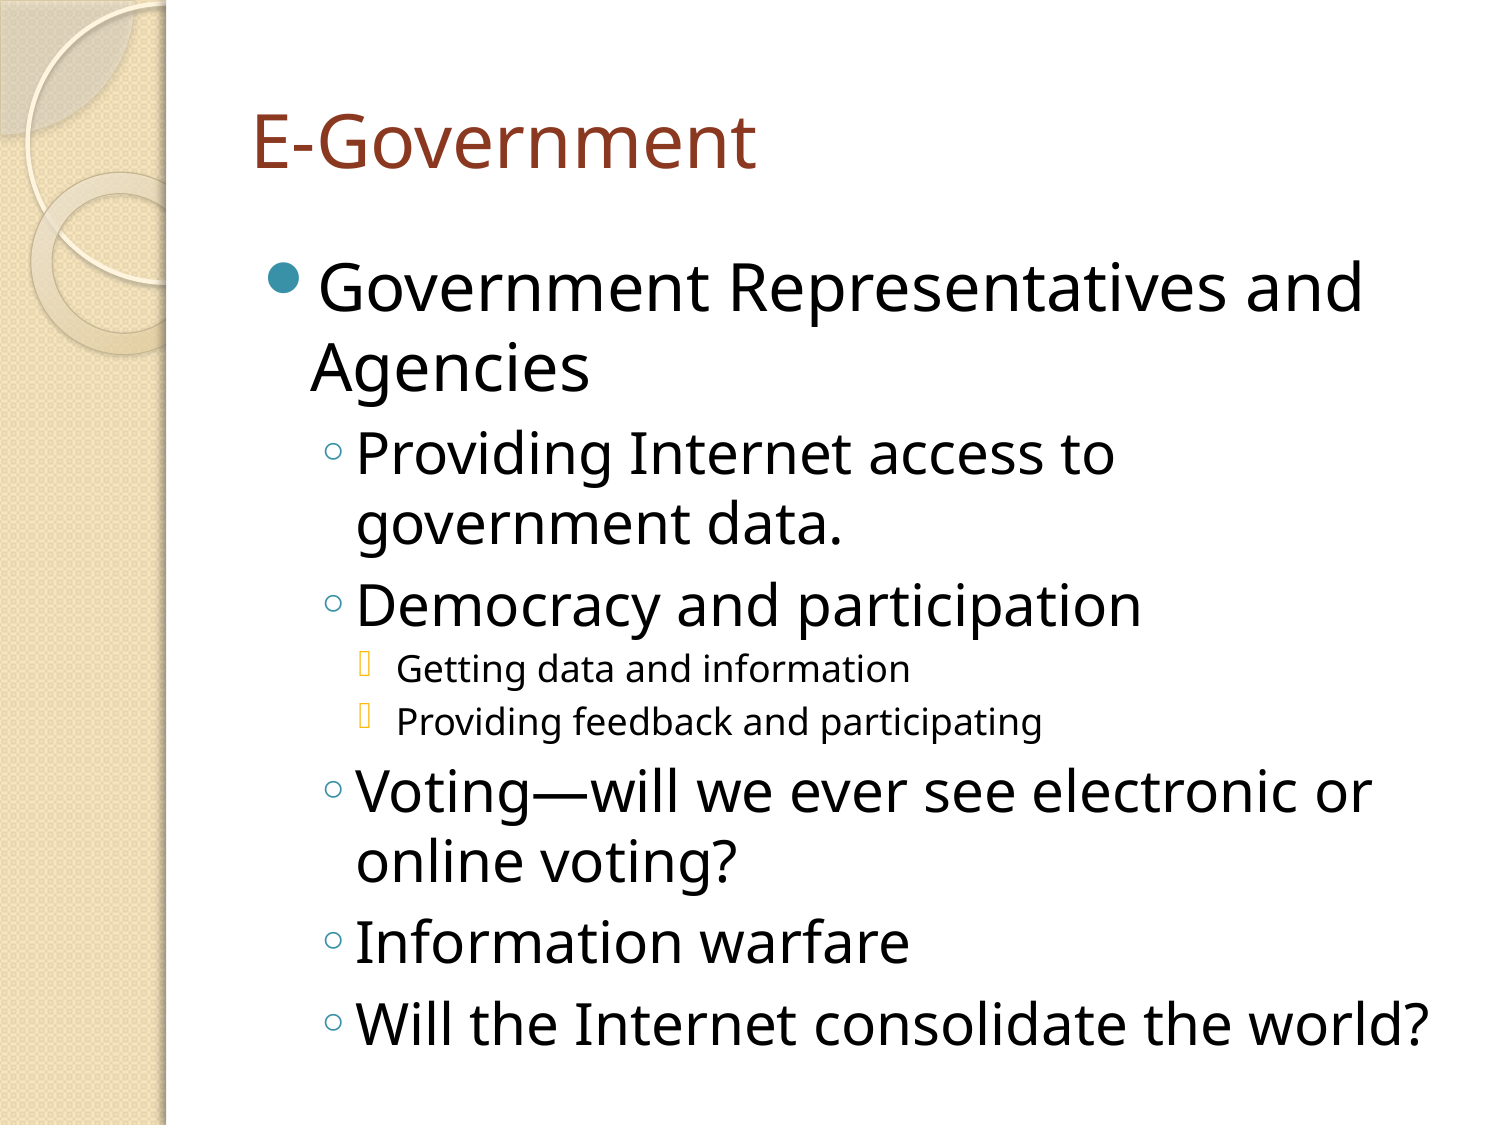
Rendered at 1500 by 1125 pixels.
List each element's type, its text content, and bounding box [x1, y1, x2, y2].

title E-Government [235, 45, 1466, 233]
list Government Representatives and Agencies Providing Internet access to government data. Democracy and participation Getting data and information Providing feedback and participating Voting—will we ever see electronic or online voting? Information warfare Will the Internet consolidate the world? [235, 237, 1466, 1025]
